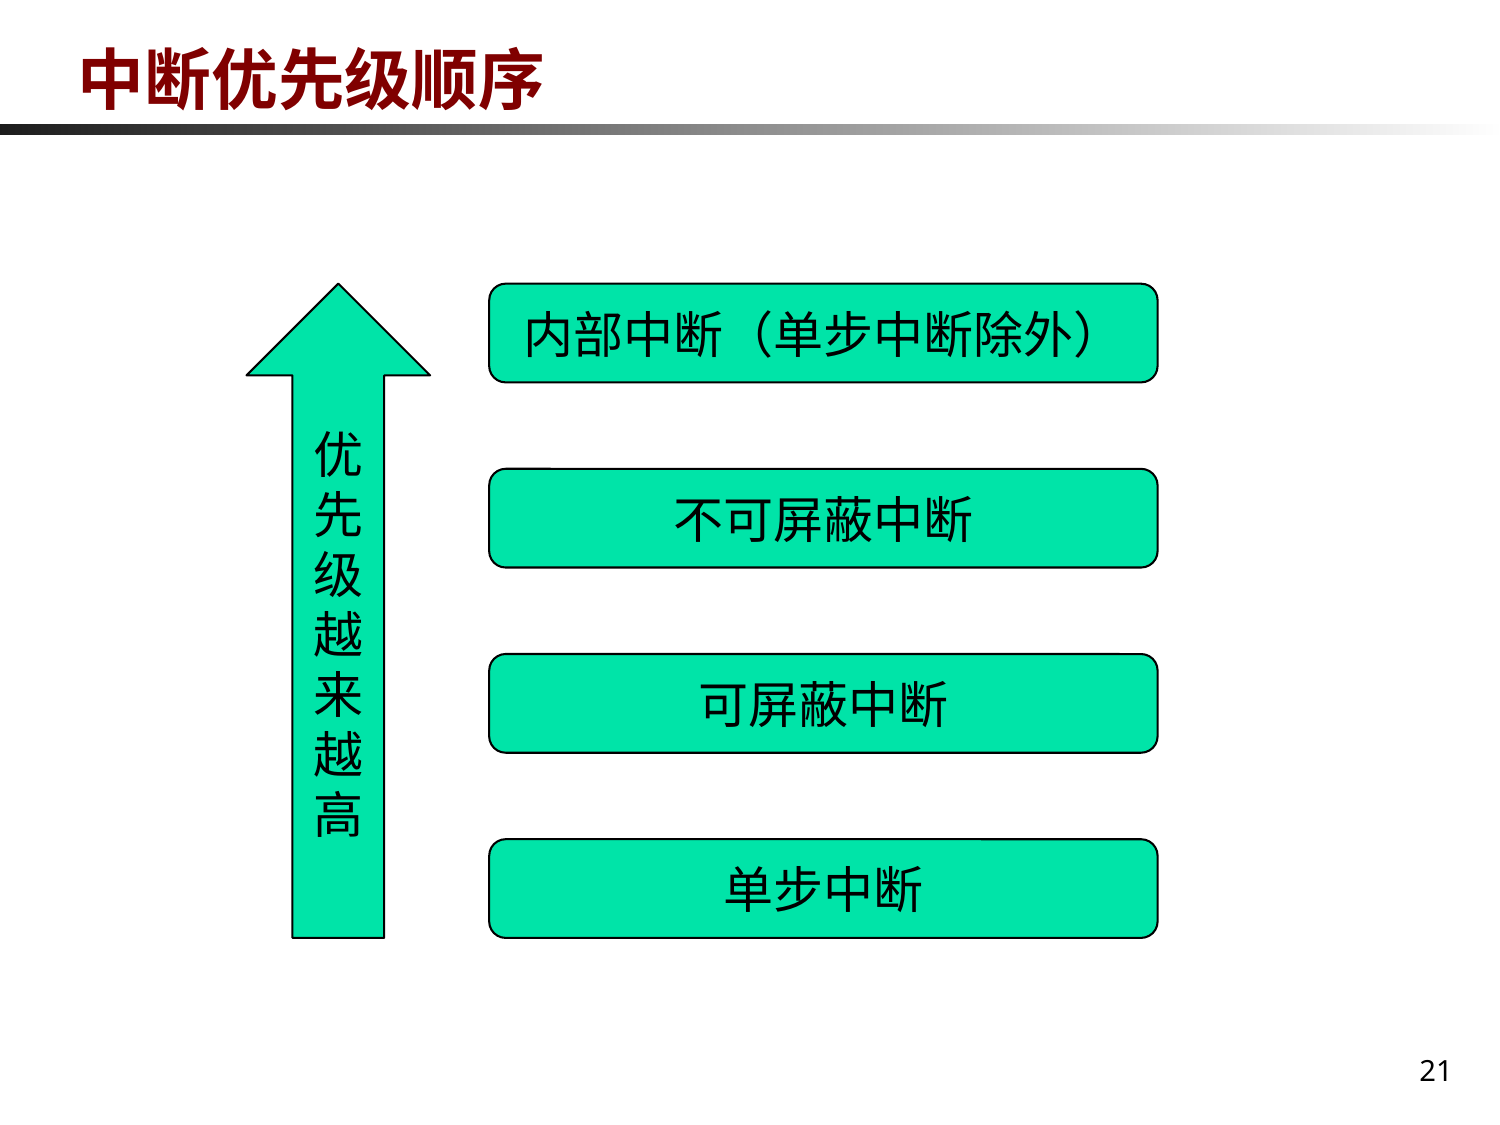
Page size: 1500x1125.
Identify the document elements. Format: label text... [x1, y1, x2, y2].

title 中断优先级顺序 [62, 23, 1342, 126]
slide_number 21 [1154, 1023, 1468, 1100]
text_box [246, 283, 1158, 938]
